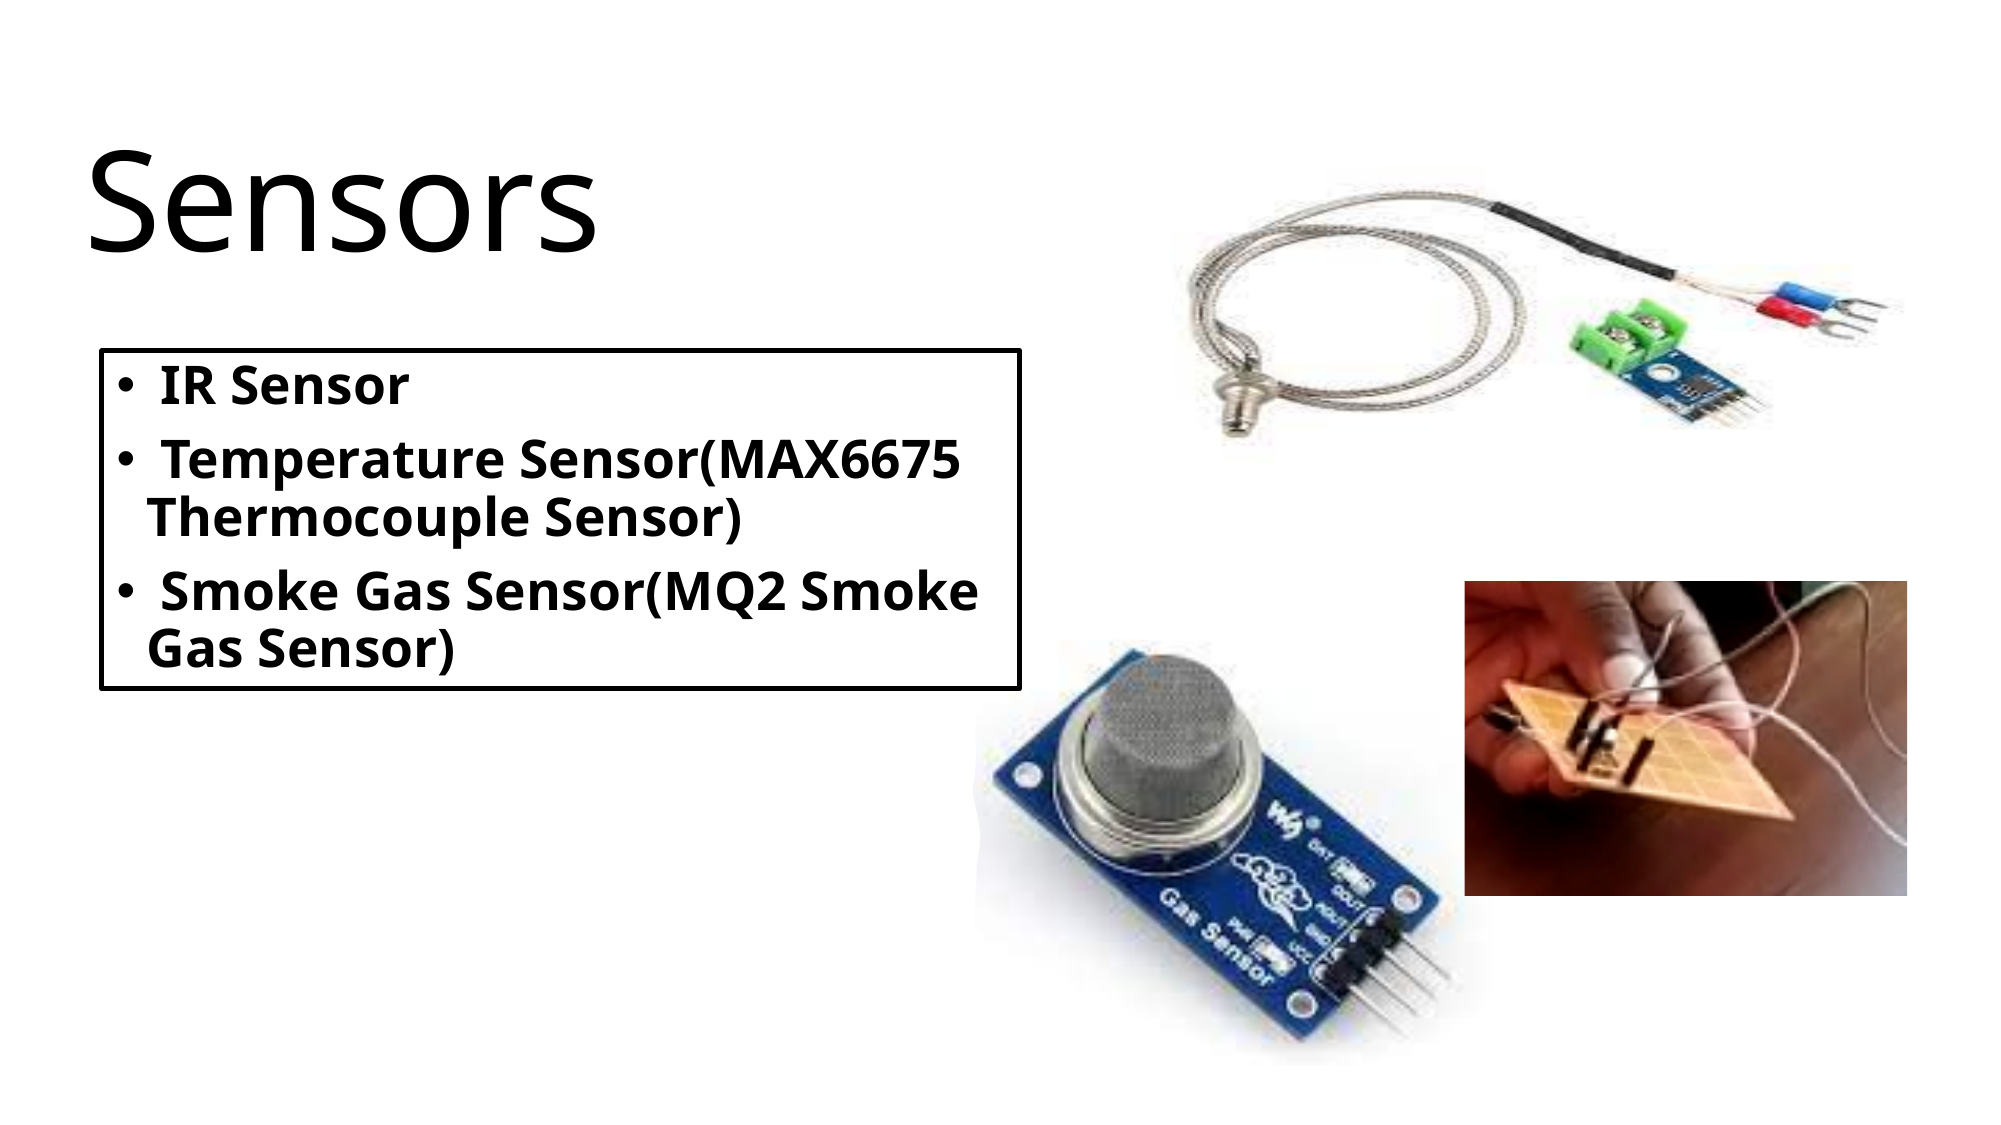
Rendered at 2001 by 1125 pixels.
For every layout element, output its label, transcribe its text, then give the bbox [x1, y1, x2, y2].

picture [972, 581, 1908, 1066]
list IR Sensor Temperature Sensor(MAX6675 Thermocouple Sensor) Smoke Gas Sensor(MQ2 Smoke Gas Sensor) [101, 350, 1020, 689]
title Sensors [69, 56, 1144, 290]
picture [1171, 102, 1908, 563]
